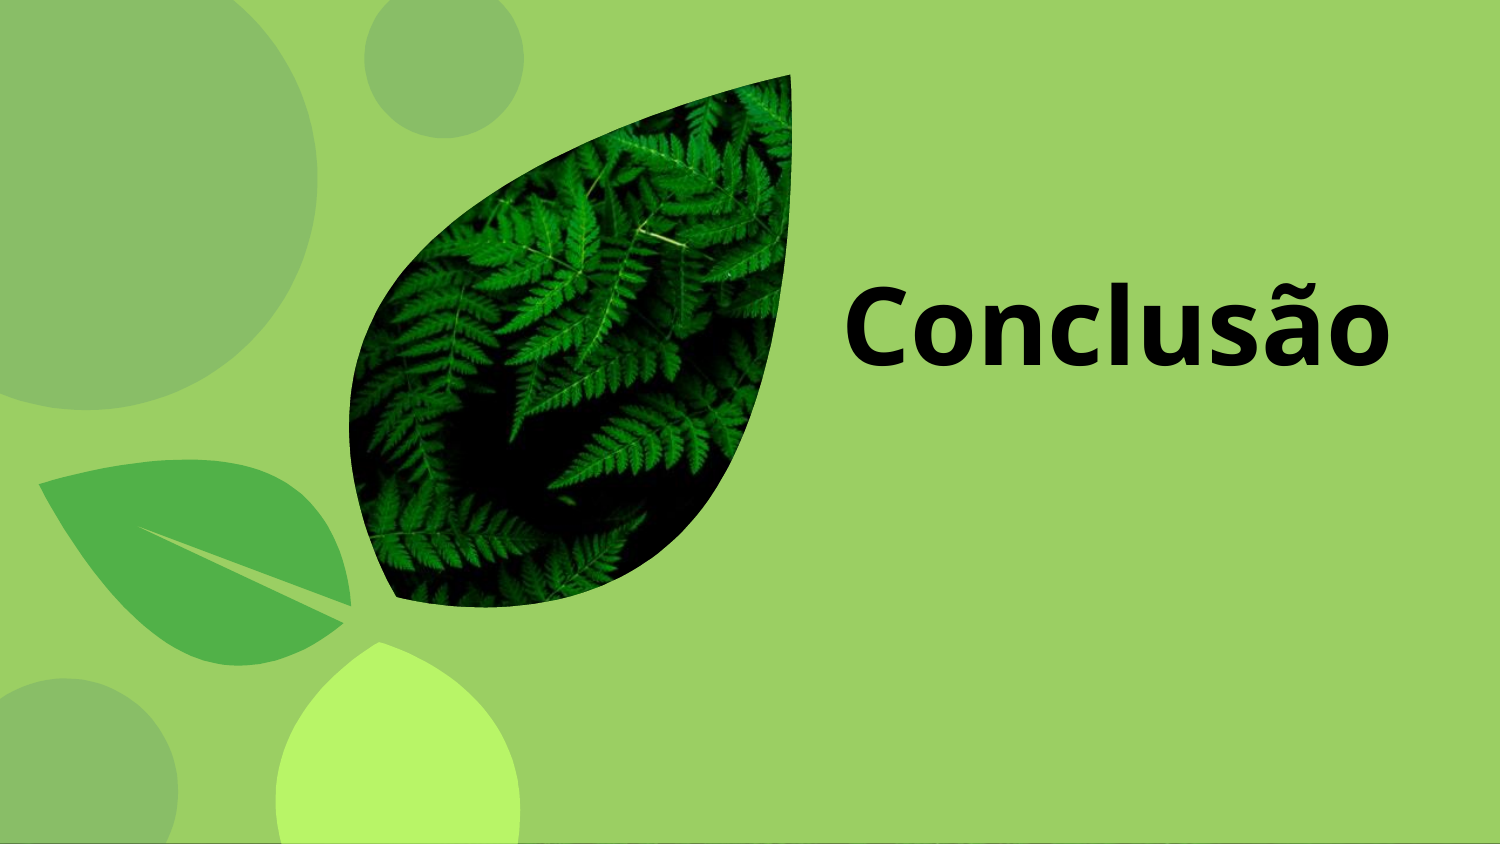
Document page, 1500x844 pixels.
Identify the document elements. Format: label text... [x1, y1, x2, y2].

title Conclusão [826, 153, 1430, 402]
picture [349, 75, 792, 607]
